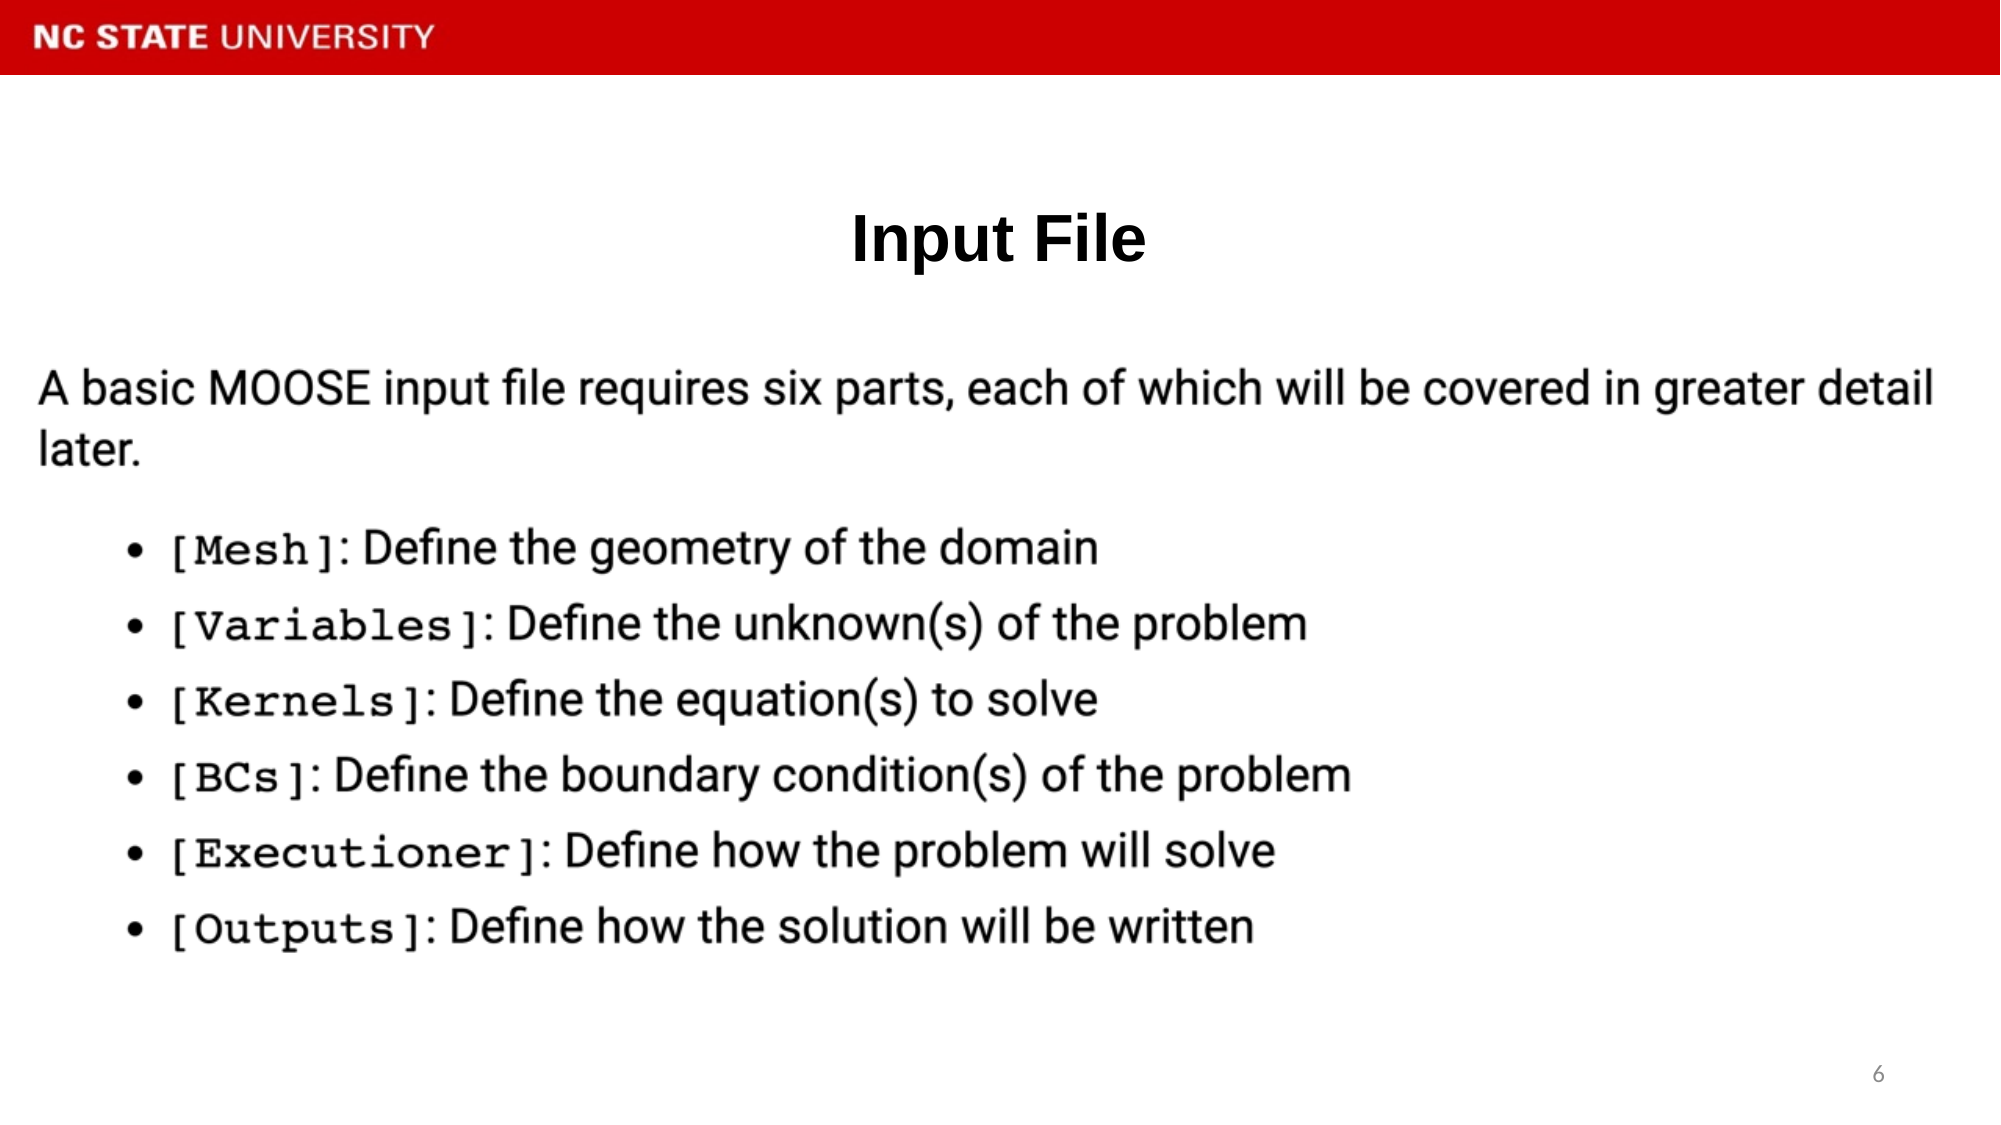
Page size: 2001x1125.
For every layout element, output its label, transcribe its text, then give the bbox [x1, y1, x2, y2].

picture [0, 0, 2000, 75]
picture [0, 322, 2000, 1015]
title Input File [99, 147, 1900, 322]
slide_number 6 [1433, 1042, 1900, 1103]
